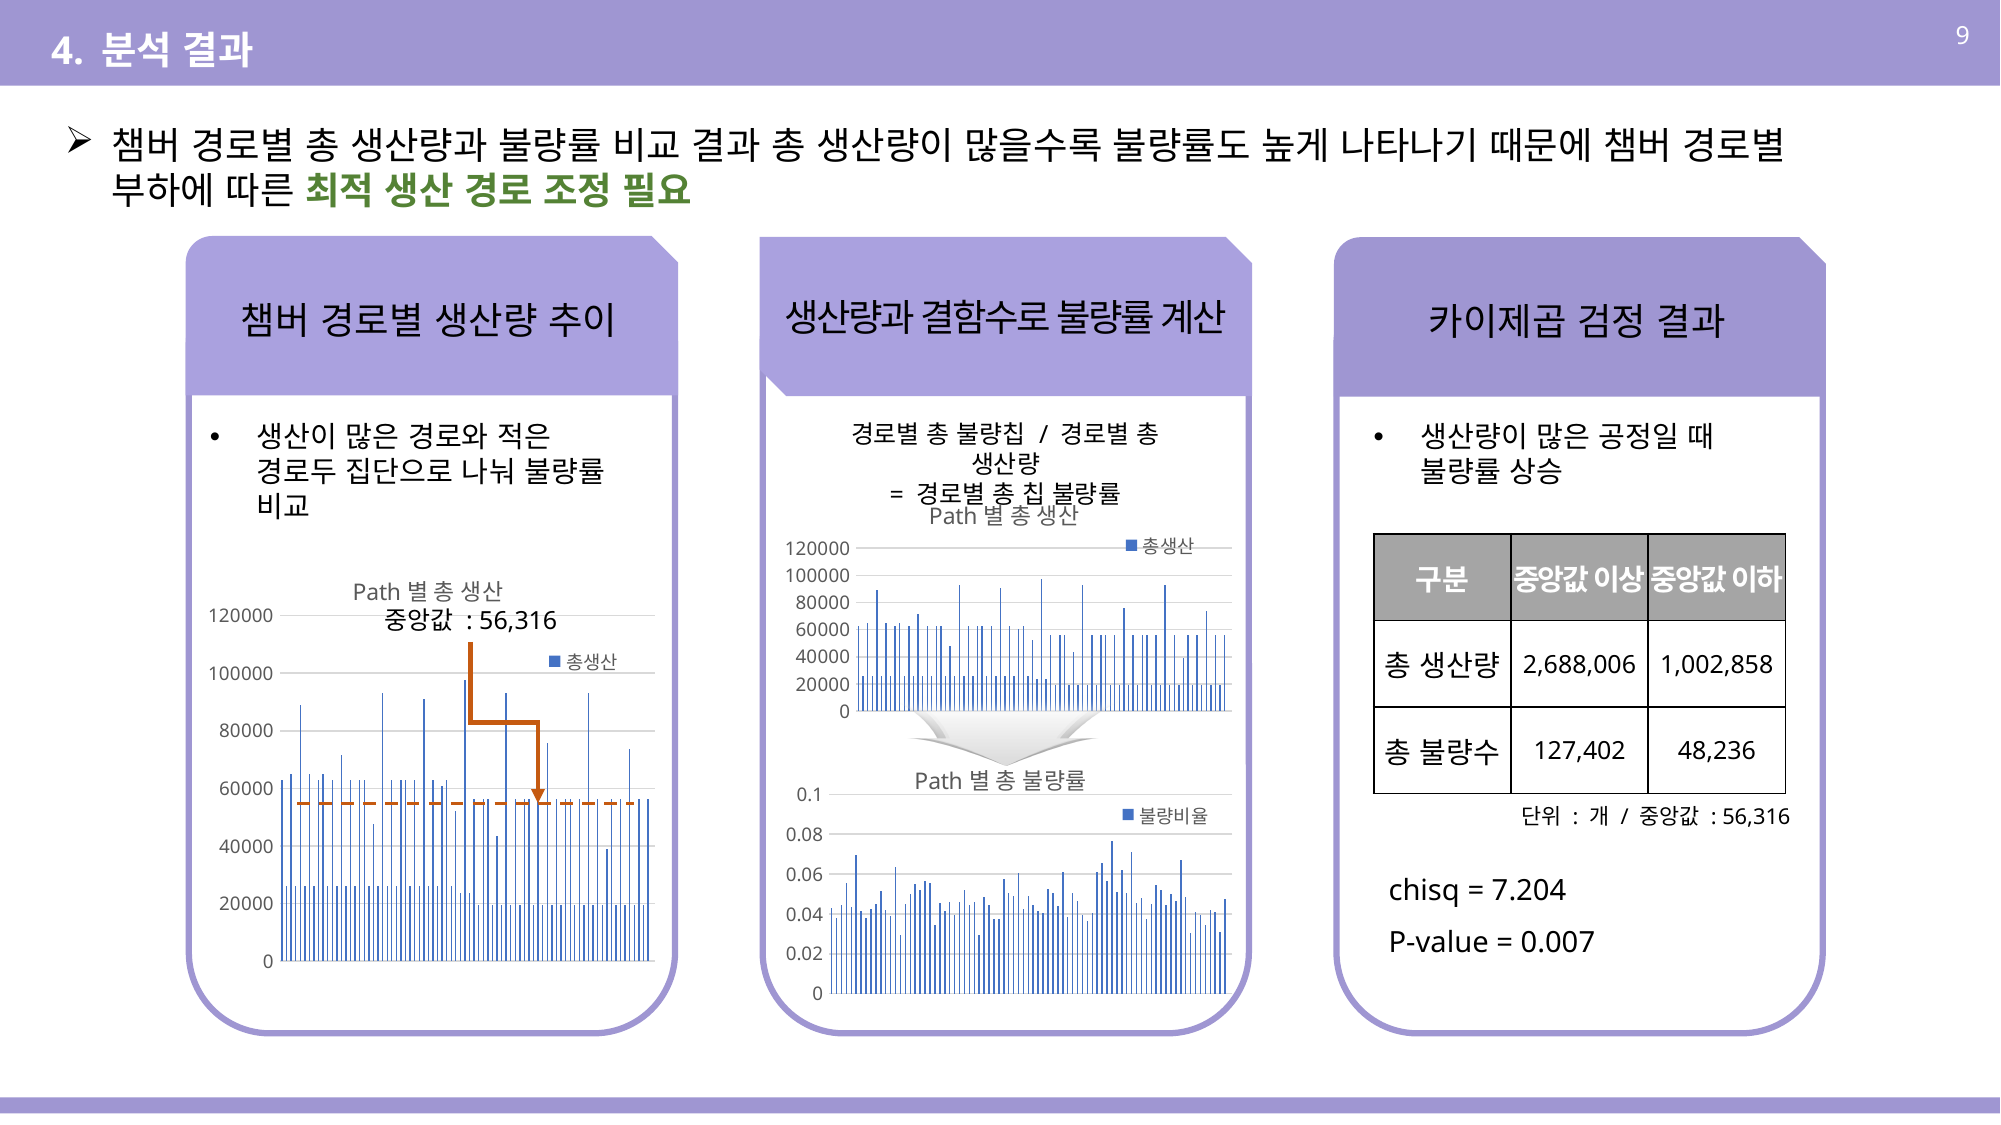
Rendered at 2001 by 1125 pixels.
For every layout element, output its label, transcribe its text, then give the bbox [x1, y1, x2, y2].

text_box 4. 분석 결과 [35, 23, 1825, 81]
table_cell 1,002,858 [1649, 621, 1785, 706]
text_box [1335, 398, 1824, 1035]
text_box [0, 0, 2000, 87]
text_box 단위 : 개 / 중앙값 : 56,316 [1506, 795, 1812, 837]
table_header 중앙값 이하 [1649, 535, 1785, 620]
text_box [0, 1096, 2000, 1114]
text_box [424, 689, 585, 757]
text_box 생산량과 결함수로 불량률 계산 [759, 236, 1253, 397]
table_cell 2,688,006 [1512, 621, 1647, 706]
text_box 카이제곱 검정 결과 [1332, 236, 1827, 398]
chart [775, 469, 1242, 1014]
table_cell 127,402 [1512, 708, 1647, 793]
table_header 중앙값 이상 [1512, 535, 1647, 620]
text_box 경로별 총 불량칩 / 경로별 총 생산량 = 경로별 총 칩 불량률 [799, 410, 1212, 469]
chart [198, 529, 665, 984]
text_box [761, 373, 1250, 999]
table_cell 48,236 [1649, 708, 1785, 793]
text_box chisq = 7.204 P-value = 0.007 [1373, 846, 1791, 966]
text_box 챔버 경로별 총 생산량과 불량률 비교 결과 총 생산량이 많을수록 불량률도 높게 나타나기 때문에 챔버 경로별 부하에 따른 최적 생산 경로 조정 필요 [49, 114, 1905, 220]
text_box 생산이 많은 경로와 적은 경로두 집단으로 나눠 불량률 비교 [195, 411, 634, 531]
text_box 9 [1534, 12, 1985, 73]
picture [859, 694, 1152, 766]
text_box 생산량이 많은 공정일 때 불량률 상승 [1358, 411, 1798, 496]
table_cell 총 생산량 [1375, 621, 1510, 706]
table_cell 총 불량수 [1375, 708, 1510, 793]
text_box [187, 397, 677, 1035]
text_box 챔버 경로별 생산량 추이 [184, 234, 680, 397]
table_header 구분 [1375, 535, 1510, 620]
text_box [789, 1014, 1222, 1035]
